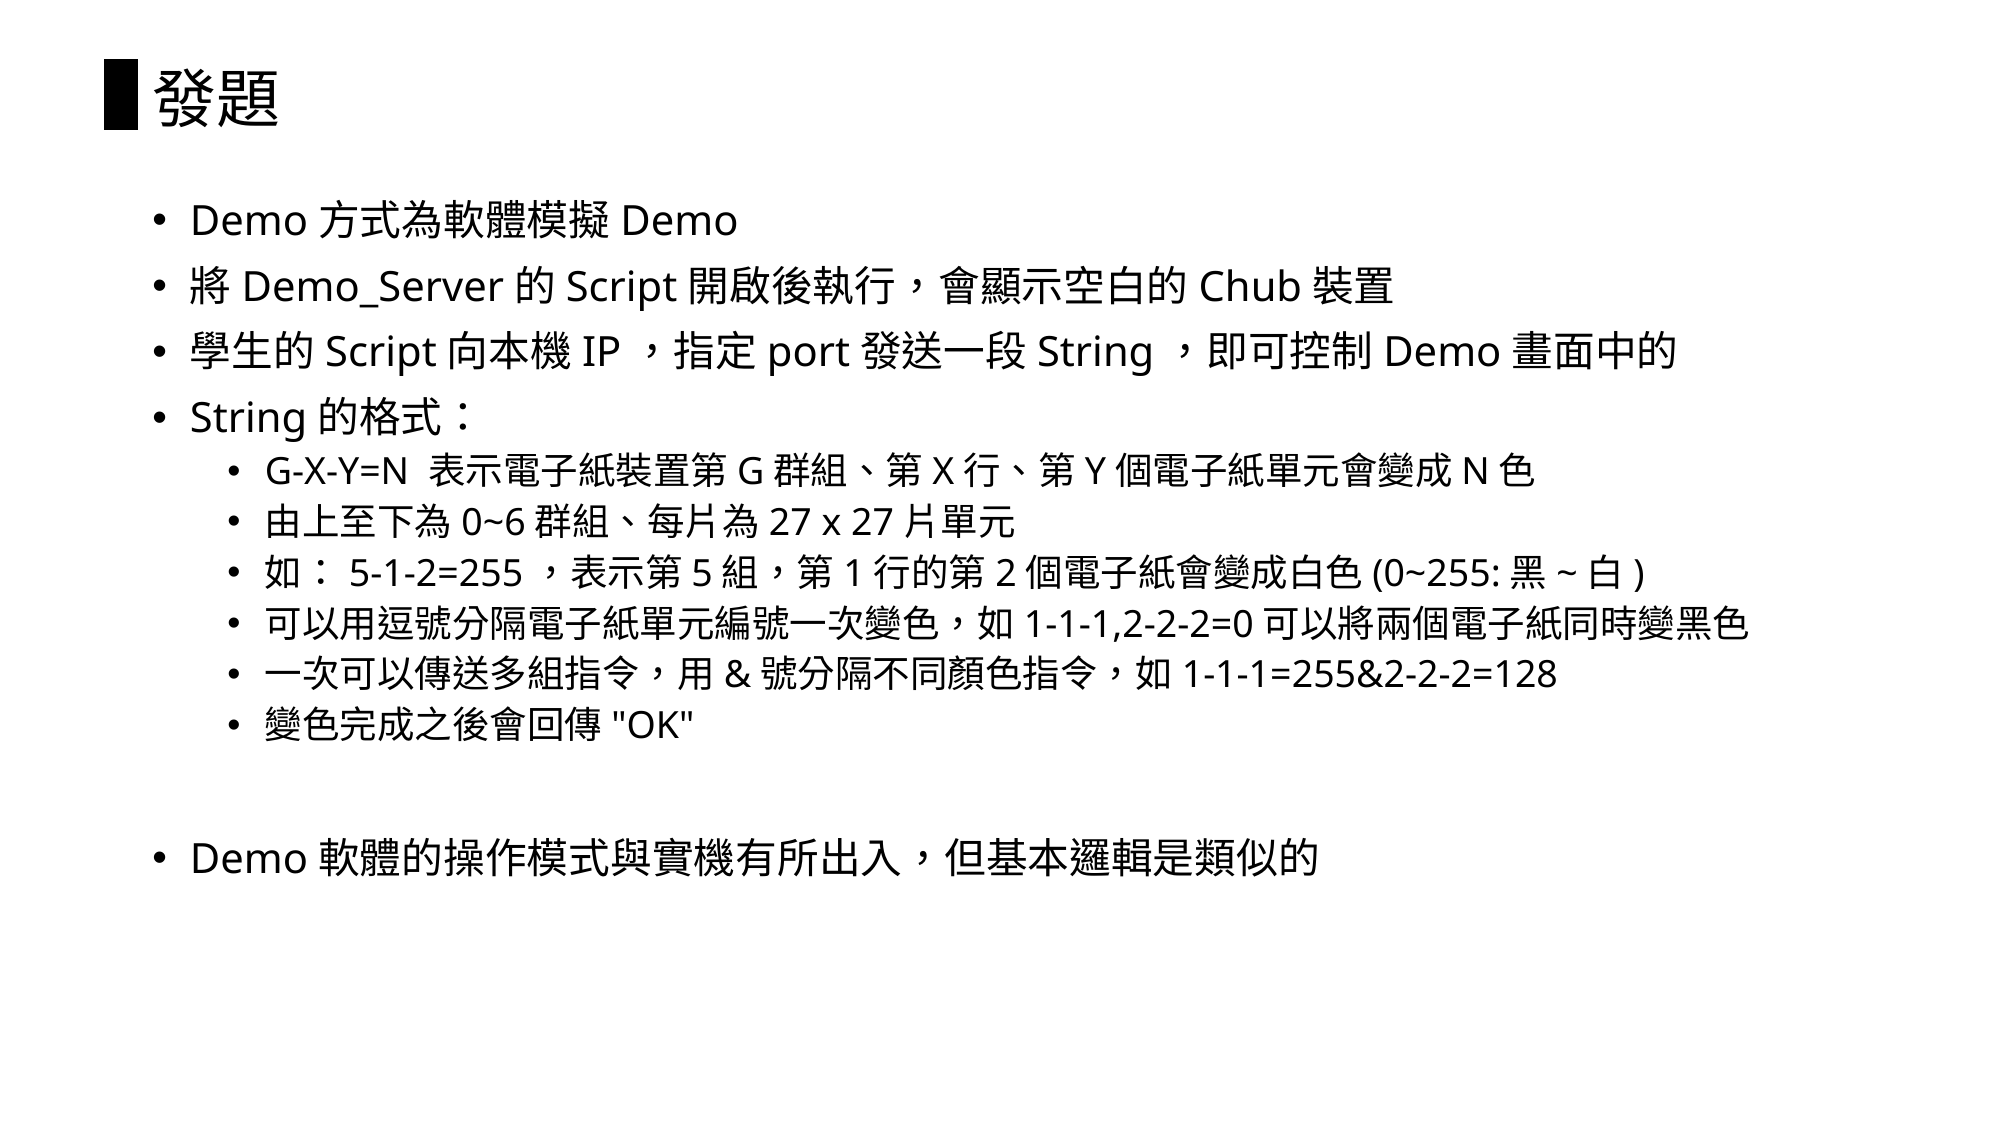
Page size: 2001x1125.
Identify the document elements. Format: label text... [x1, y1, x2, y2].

title 發題 [137, 59, 1863, 145]
list Demo方式為軟體模擬Demo 將Demo_Server的Script開啟後執行，會顯示空白的Chub裝置 學生的Script向本機IP，指定port發送一段String，即可控制Demo畫面中的 String的格式： G-X-Y=N 表示電子紙裝置第G群組、第X行、第Y個電子紙單元會變成N色 由上至下為0~6群組、每片為27 x 27片單元 如：5-1-2=255，表示第5組，第1行的第2個電子紙會變成白色(0~255:黑~白) 可以用逗號分隔電子紙單元編號一次變色，如1-1-1,2-2-2=0可以將兩個電子紙同時變黑色 一次可以傳送多組指令，用&號分隔不同顏色指令，如1-1-1=255&2-2-2=128 變色完成之後會回傳"OK" Demo軟體的操作模式與實機有所出入，但基本邏輯是類似的 [137, 191, 1863, 1014]
